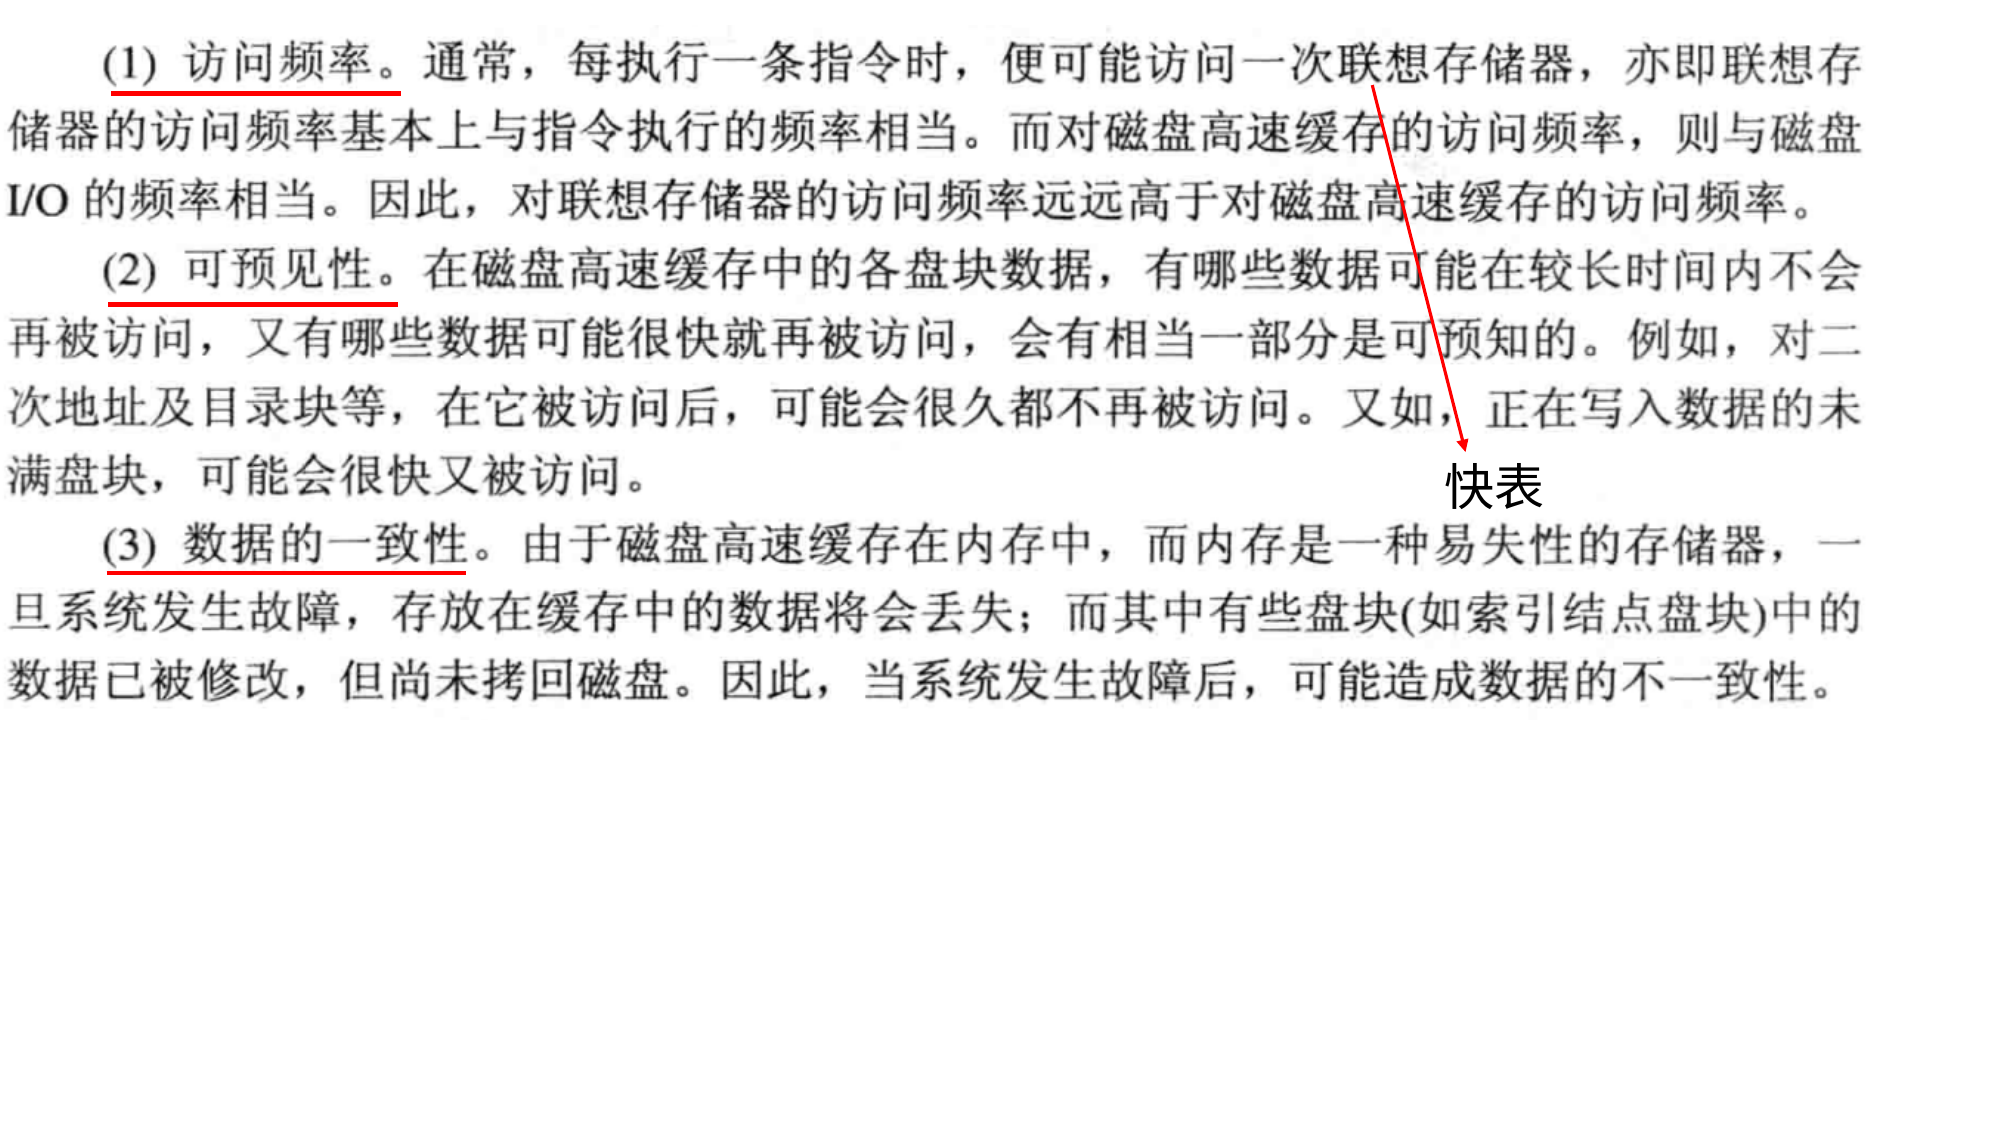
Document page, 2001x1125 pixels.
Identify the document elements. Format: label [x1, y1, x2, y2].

text_box [1372, 85, 1466, 453]
list [0, 25, 1901, 720]
